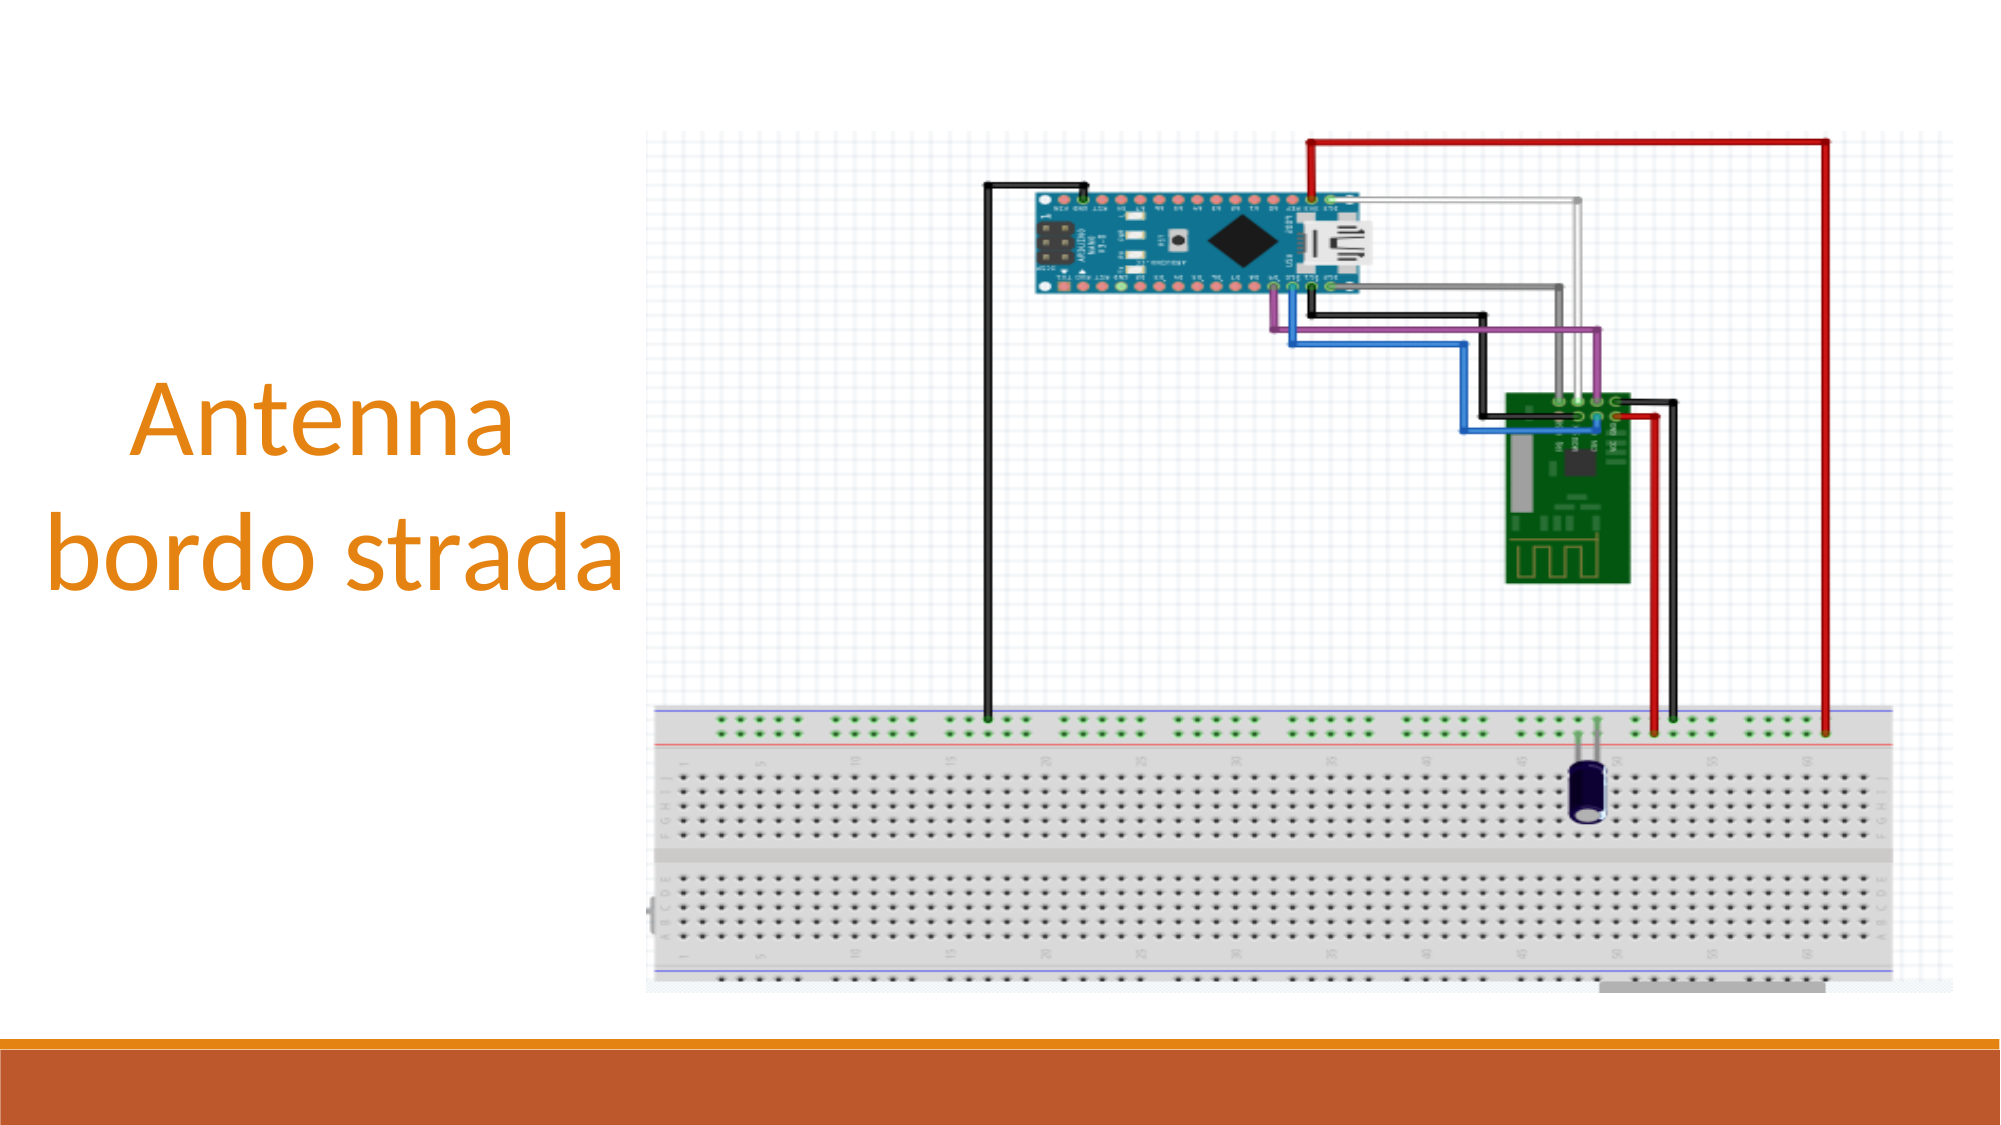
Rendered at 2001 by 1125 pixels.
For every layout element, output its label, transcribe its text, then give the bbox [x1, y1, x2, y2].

text_box Antenna bordo strada [3, 335, 643, 621]
picture [646, 131, 1954, 994]
